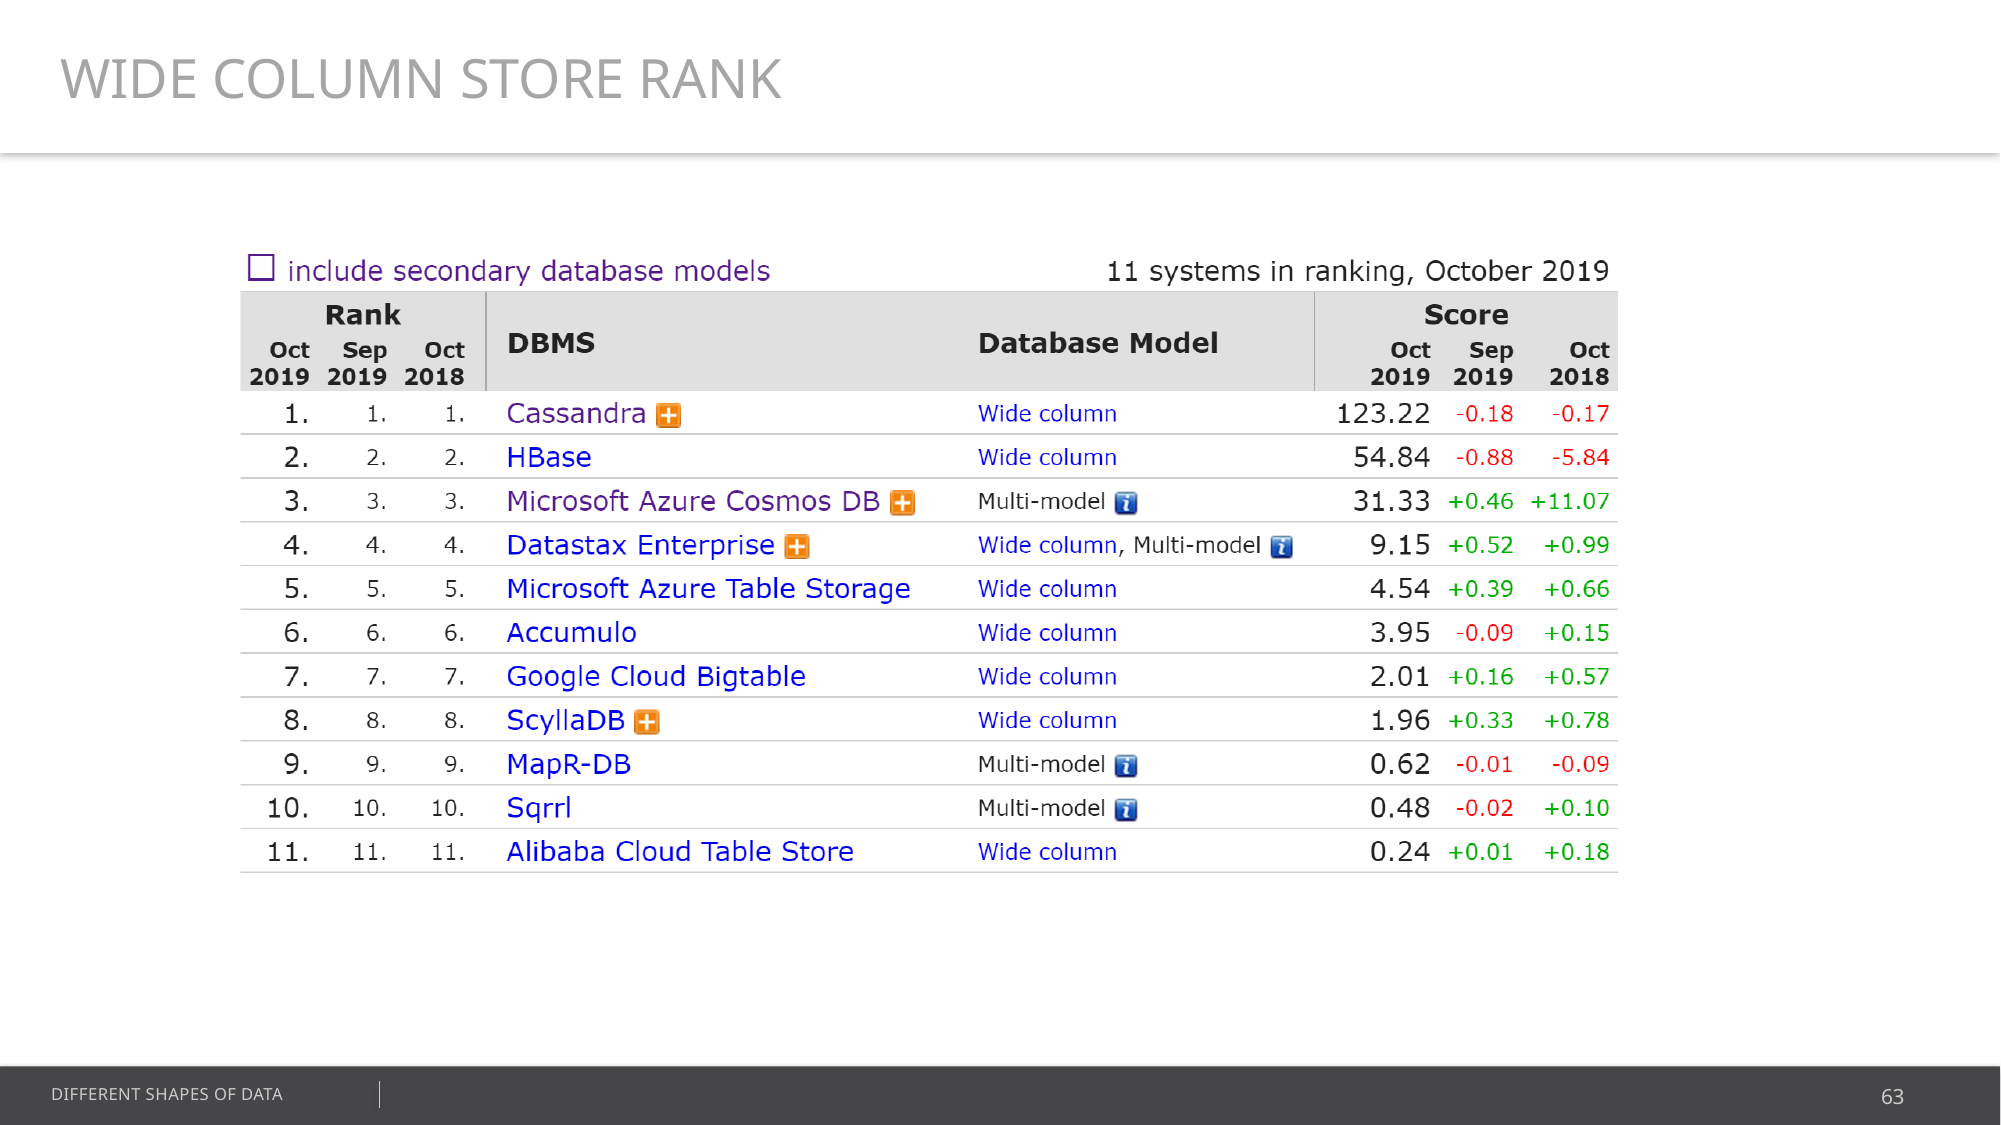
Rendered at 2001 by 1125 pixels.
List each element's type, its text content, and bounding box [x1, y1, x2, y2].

list WIDE COLUMN STORE RANK [0, 0, 2000, 153]
picture [233, 238, 1641, 887]
